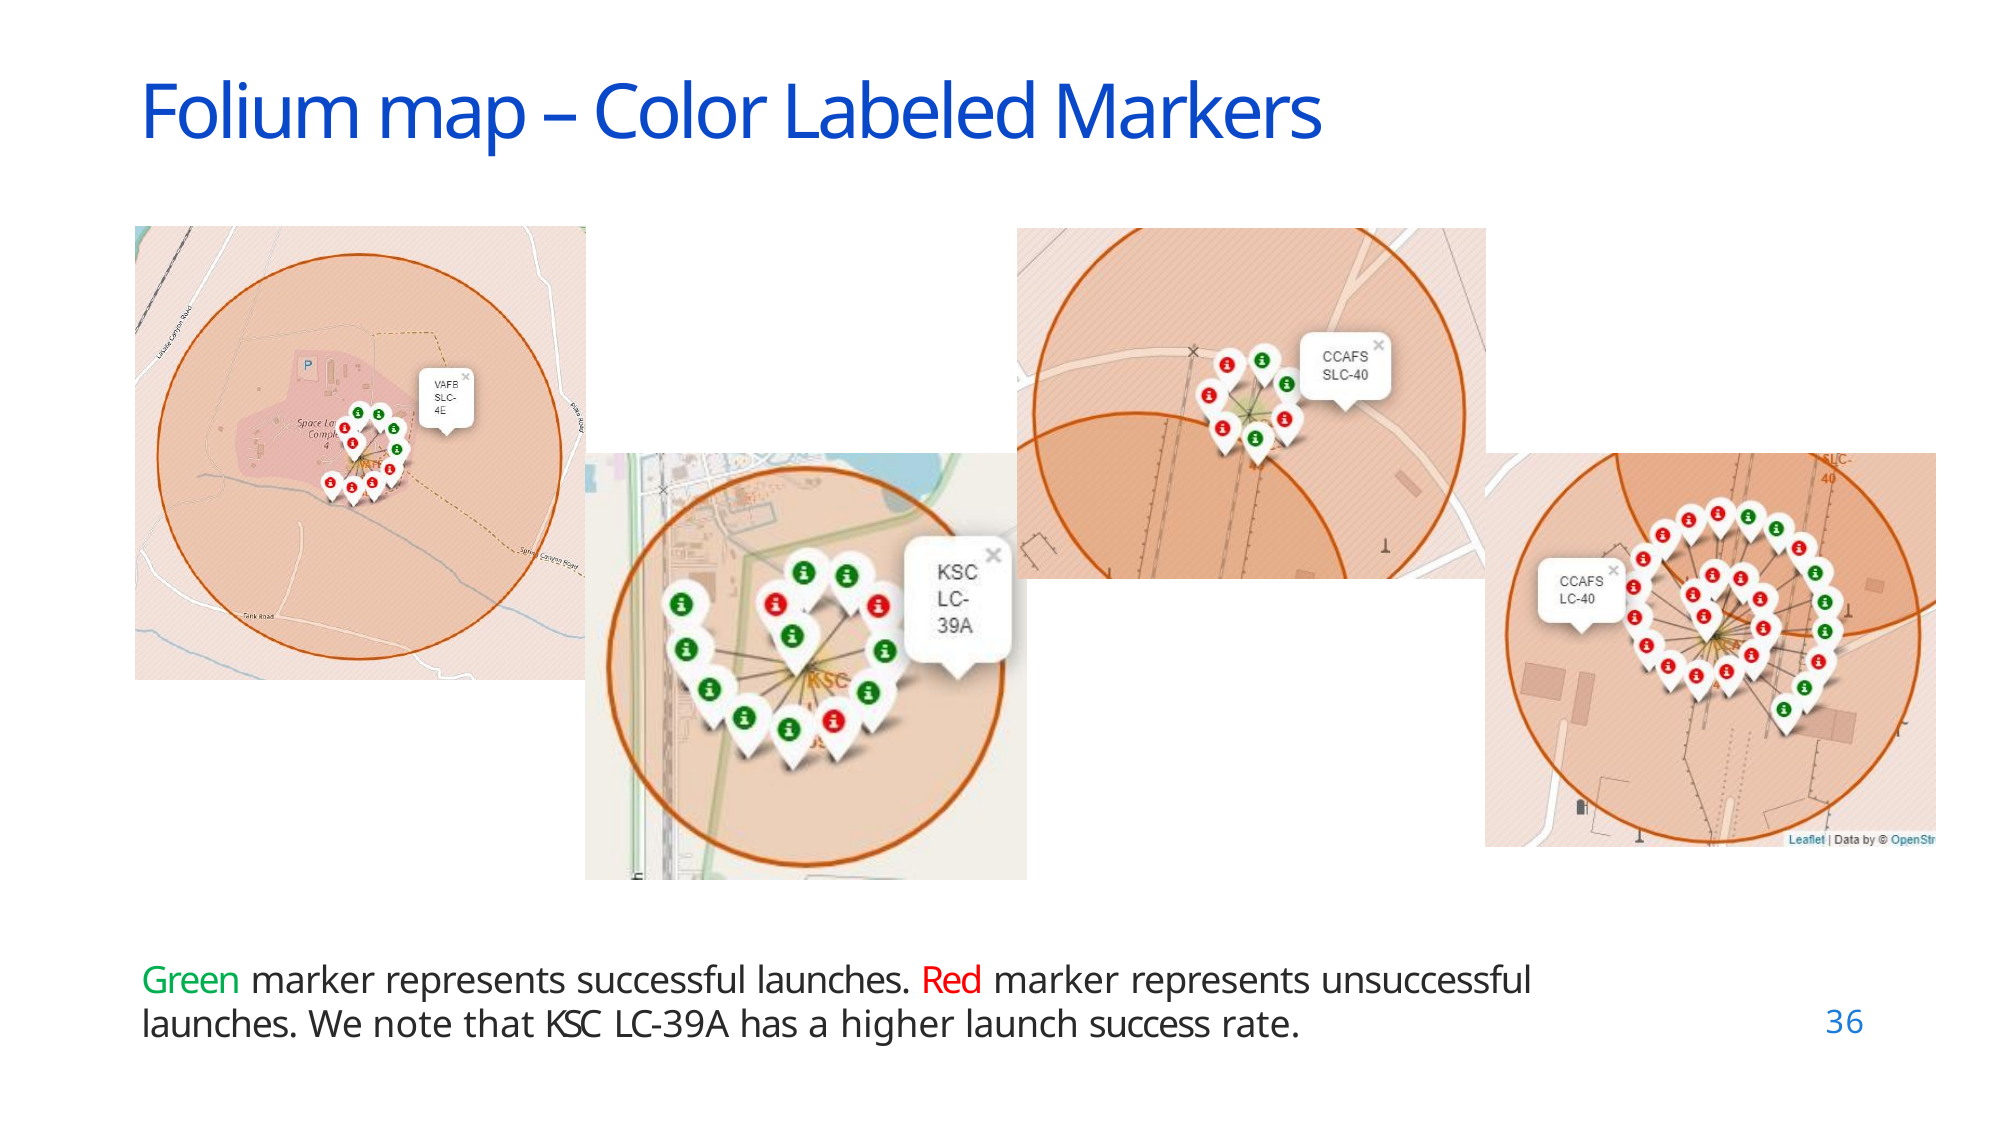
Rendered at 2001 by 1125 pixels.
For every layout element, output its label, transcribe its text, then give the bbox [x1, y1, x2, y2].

text_box Green marker represents successful launches. Red marker represents unsuccessful launches. We note that KSC LC-39A has a higher launch success rate. [139, 953, 1674, 1046]
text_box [135, 226, 1936, 880]
text_box 36 [1823, 999, 1869, 1041]
title Folium map – Color Labeled Markers [137, 59, 1863, 226]
